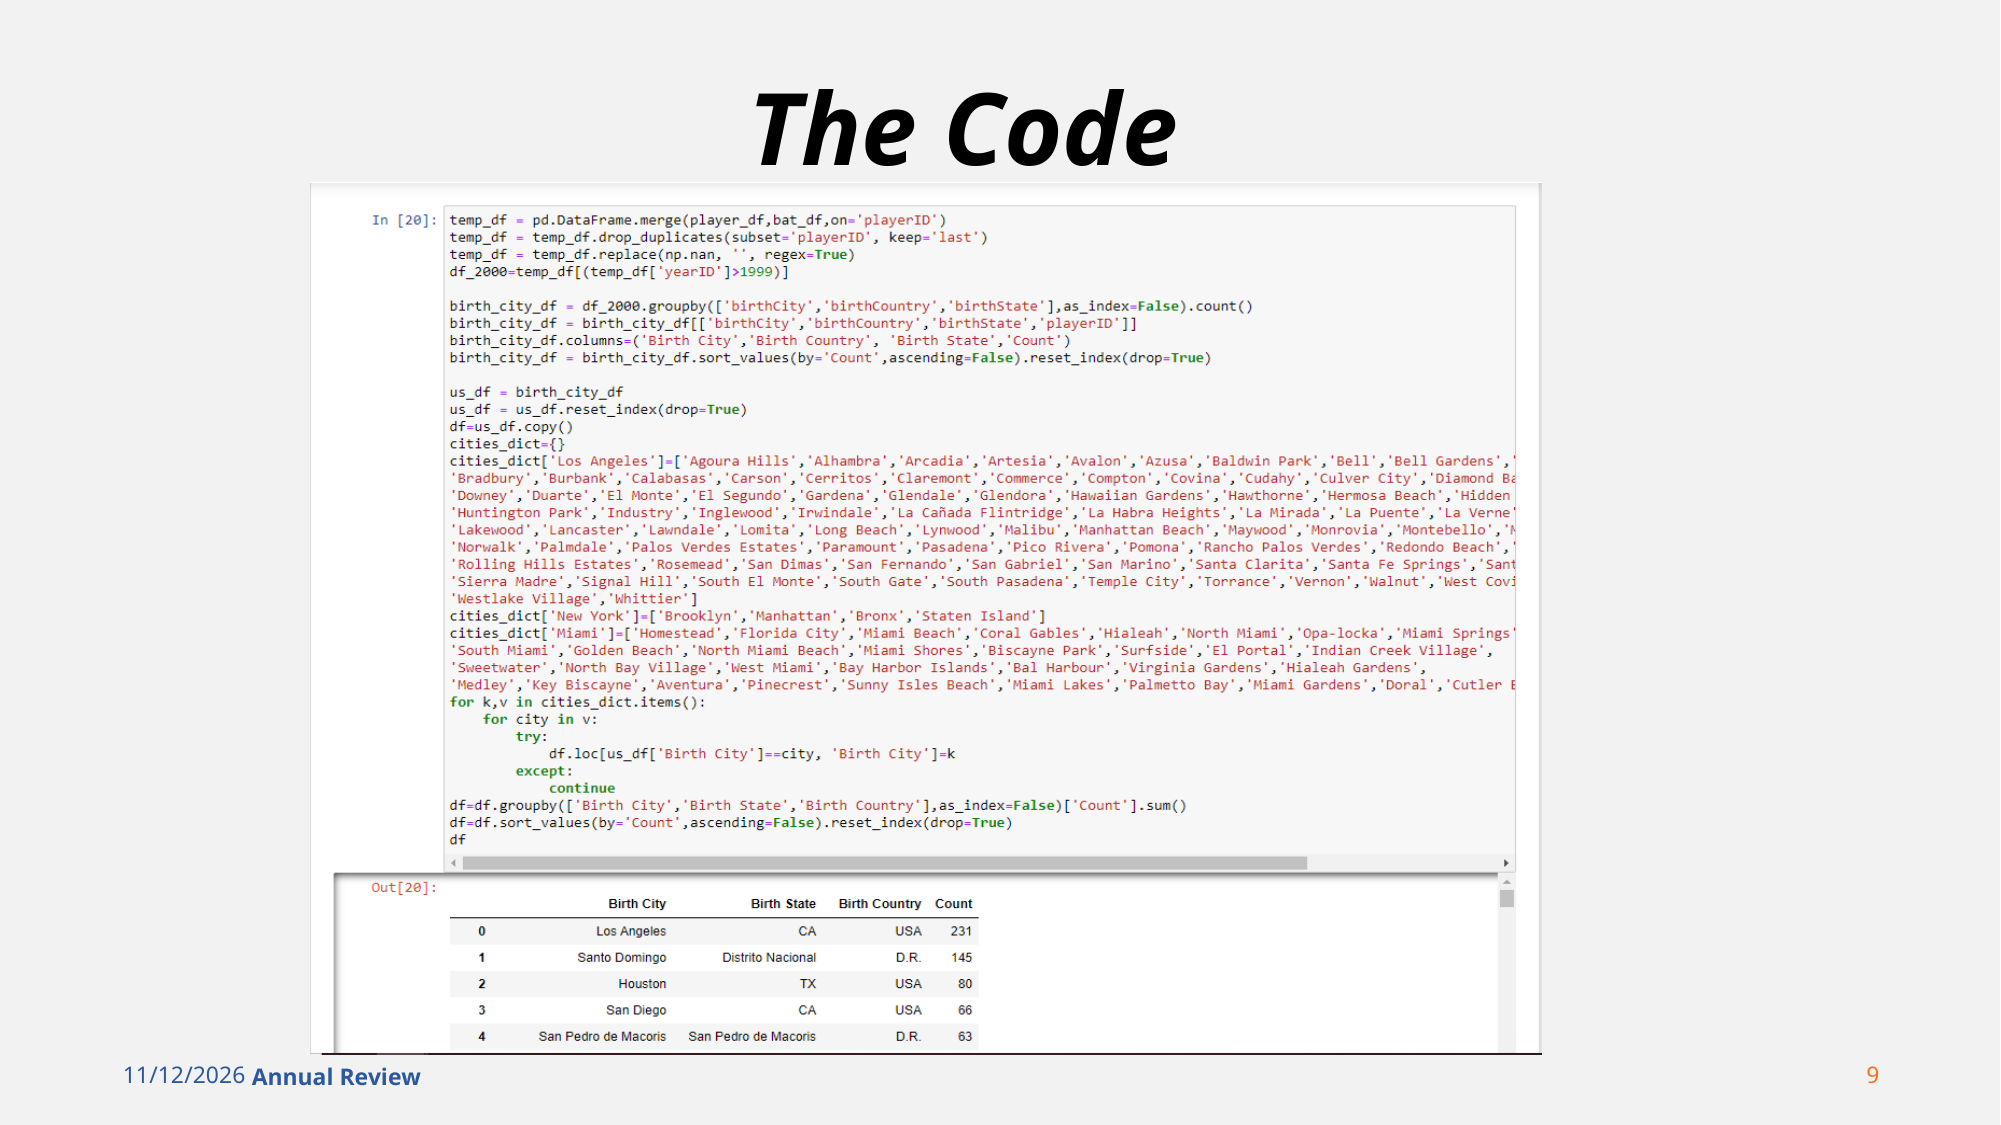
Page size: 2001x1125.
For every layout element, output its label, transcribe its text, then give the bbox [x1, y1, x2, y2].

picture [310, 182, 1542, 1055]
title The Code [64, 49, 1863, 218]
